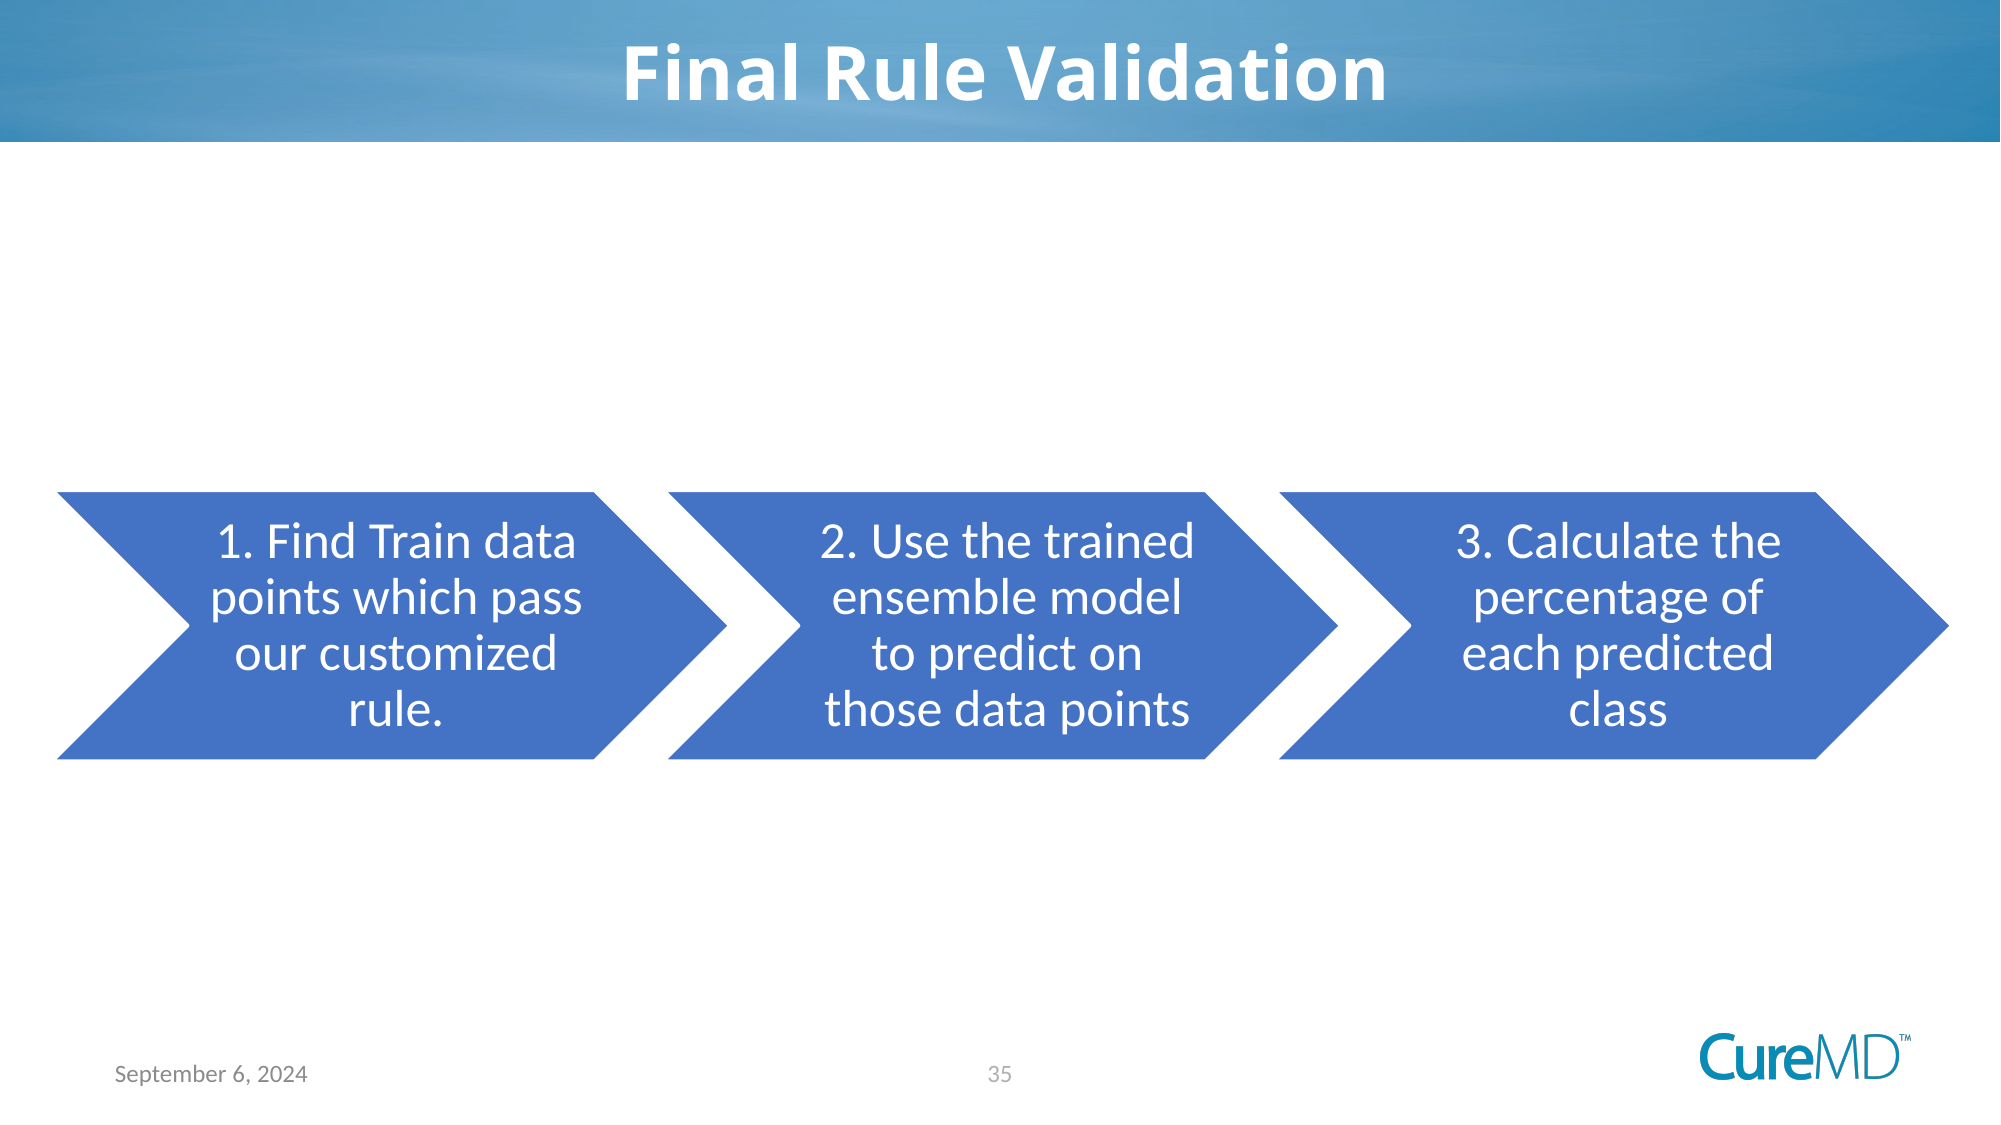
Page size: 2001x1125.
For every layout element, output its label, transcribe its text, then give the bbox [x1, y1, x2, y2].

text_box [50, 161, 1954, 1090]
title Final Rule Validation [105, 20, 1906, 121]
picture [0, 0, 2000, 142]
